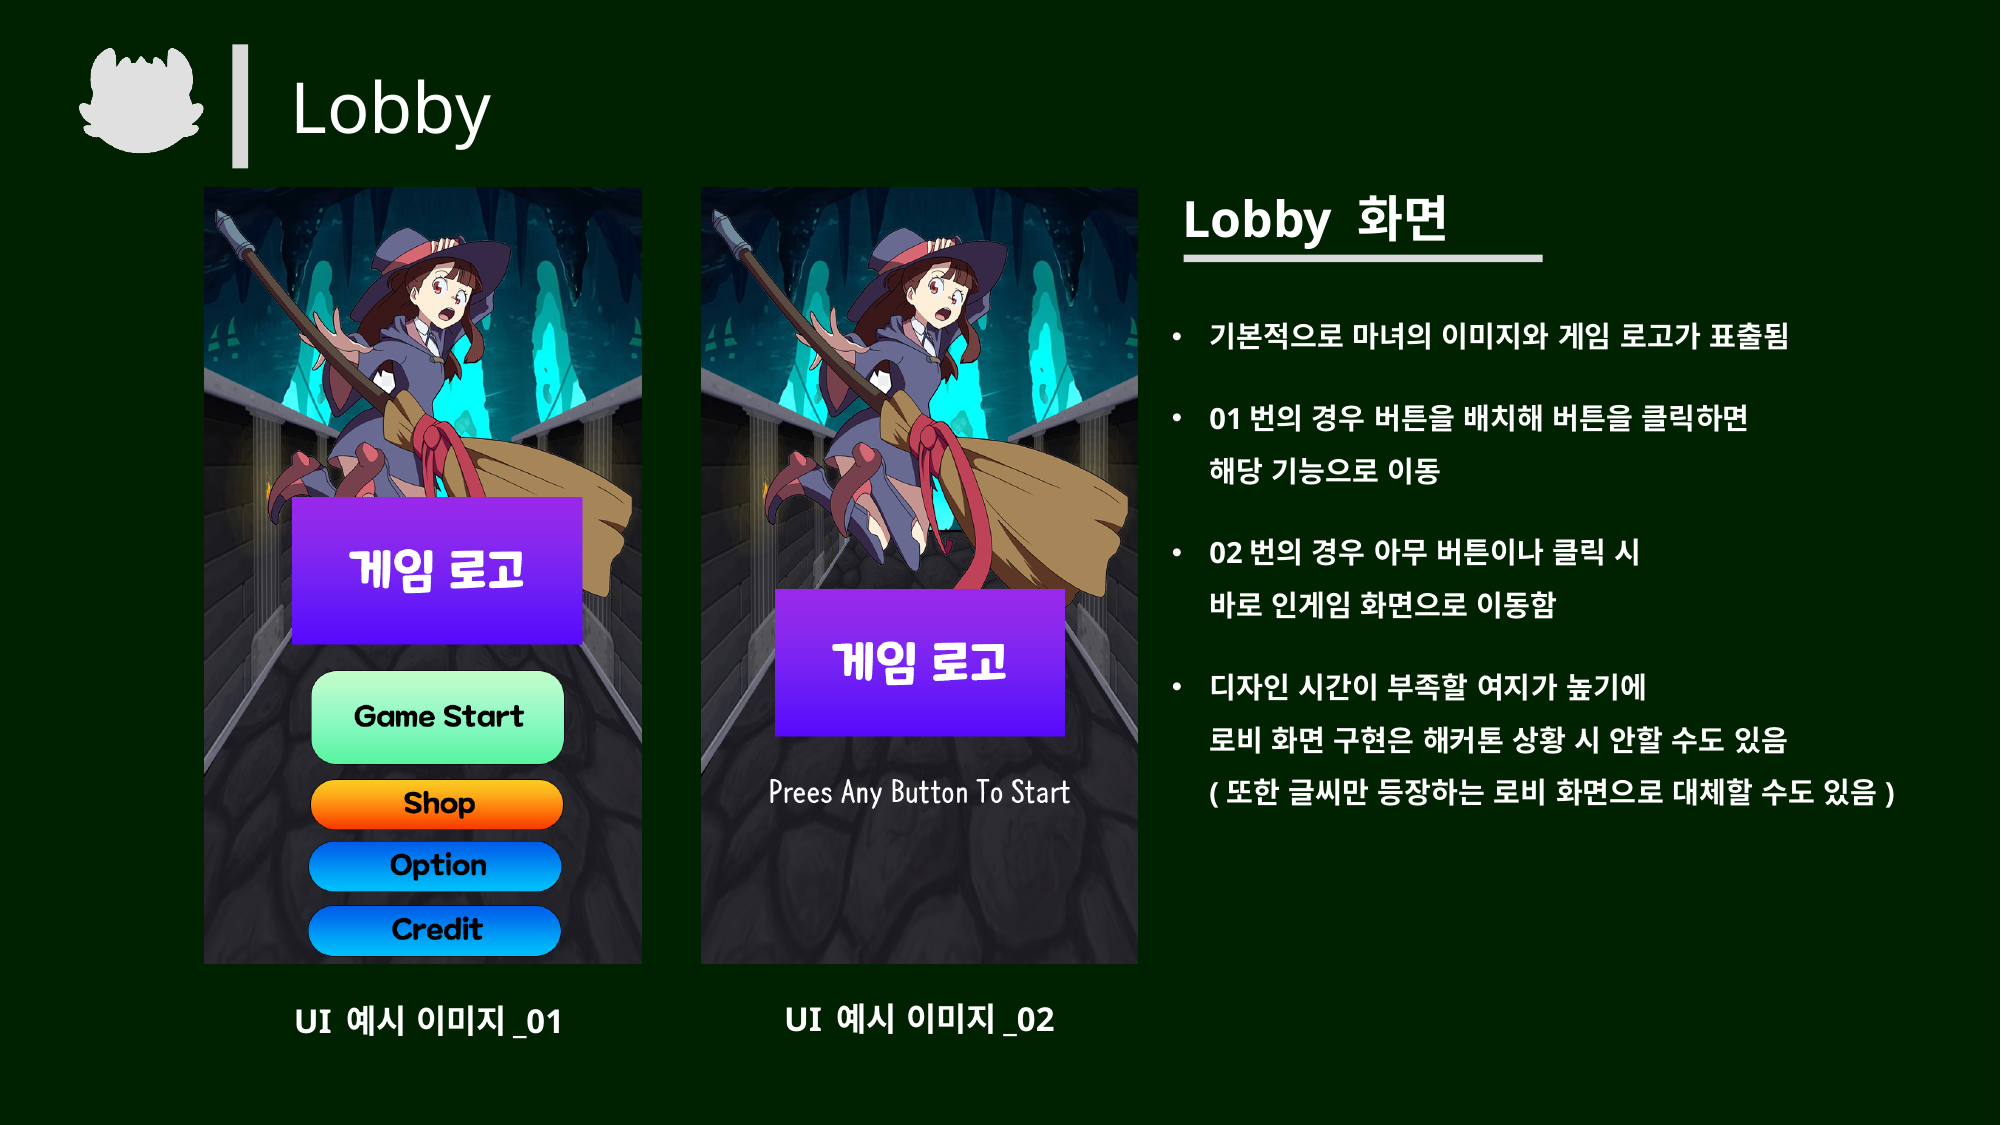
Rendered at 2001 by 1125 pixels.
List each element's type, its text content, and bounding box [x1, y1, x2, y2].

picture [635, 316, 642, 335]
picture [700, 187, 1138, 965]
picture [726, 320, 731, 334]
picture [1126, 338, 1138, 346]
picture [706, 342, 716, 351]
text_box UI 예시 이미지_01 [242, 997, 617, 1070]
text_box UI 예시 이미지_02 [732, 995, 1107, 1068]
picture [228, 338, 239, 346]
text_box 기본적으로 마녀의 이미지와 게임 로고가 표출됨 01번의 경우 버튼을 배치해 버튼을 클릭하면 해당 기능으로 이동 02번의 경우 아무 버튼이나 클릭 시 바로 인게임 화면으로 이동함 디자인 시간이 부족할 여지가 높기에 로비 화면 구현은 해커톤 상황 시 안할 수도 있음 (또한 글씨만 등장하는 로비 화면으로 대체할 수도 있음) [1156, 293, 2000, 965]
picture [212, 328, 217, 338]
picture [204, 187, 642, 965]
picture [209, 342, 219, 351]
picture [725, 338, 736, 346]
title Lobby [275, 64, 800, 156]
picture [229, 320, 234, 334]
text_box [231, 43, 249, 169]
picture [75, 44, 205, 156]
text_box Lobby 화면 [1167, 187, 1861, 263]
picture [752, 381, 760, 387]
picture [256, 381, 263, 387]
picture [630, 338, 642, 346]
picture [709, 328, 714, 338]
picture [1131, 316, 1138, 335]
picture [606, 379, 613, 386]
text_box [1182, 254, 1544, 263]
